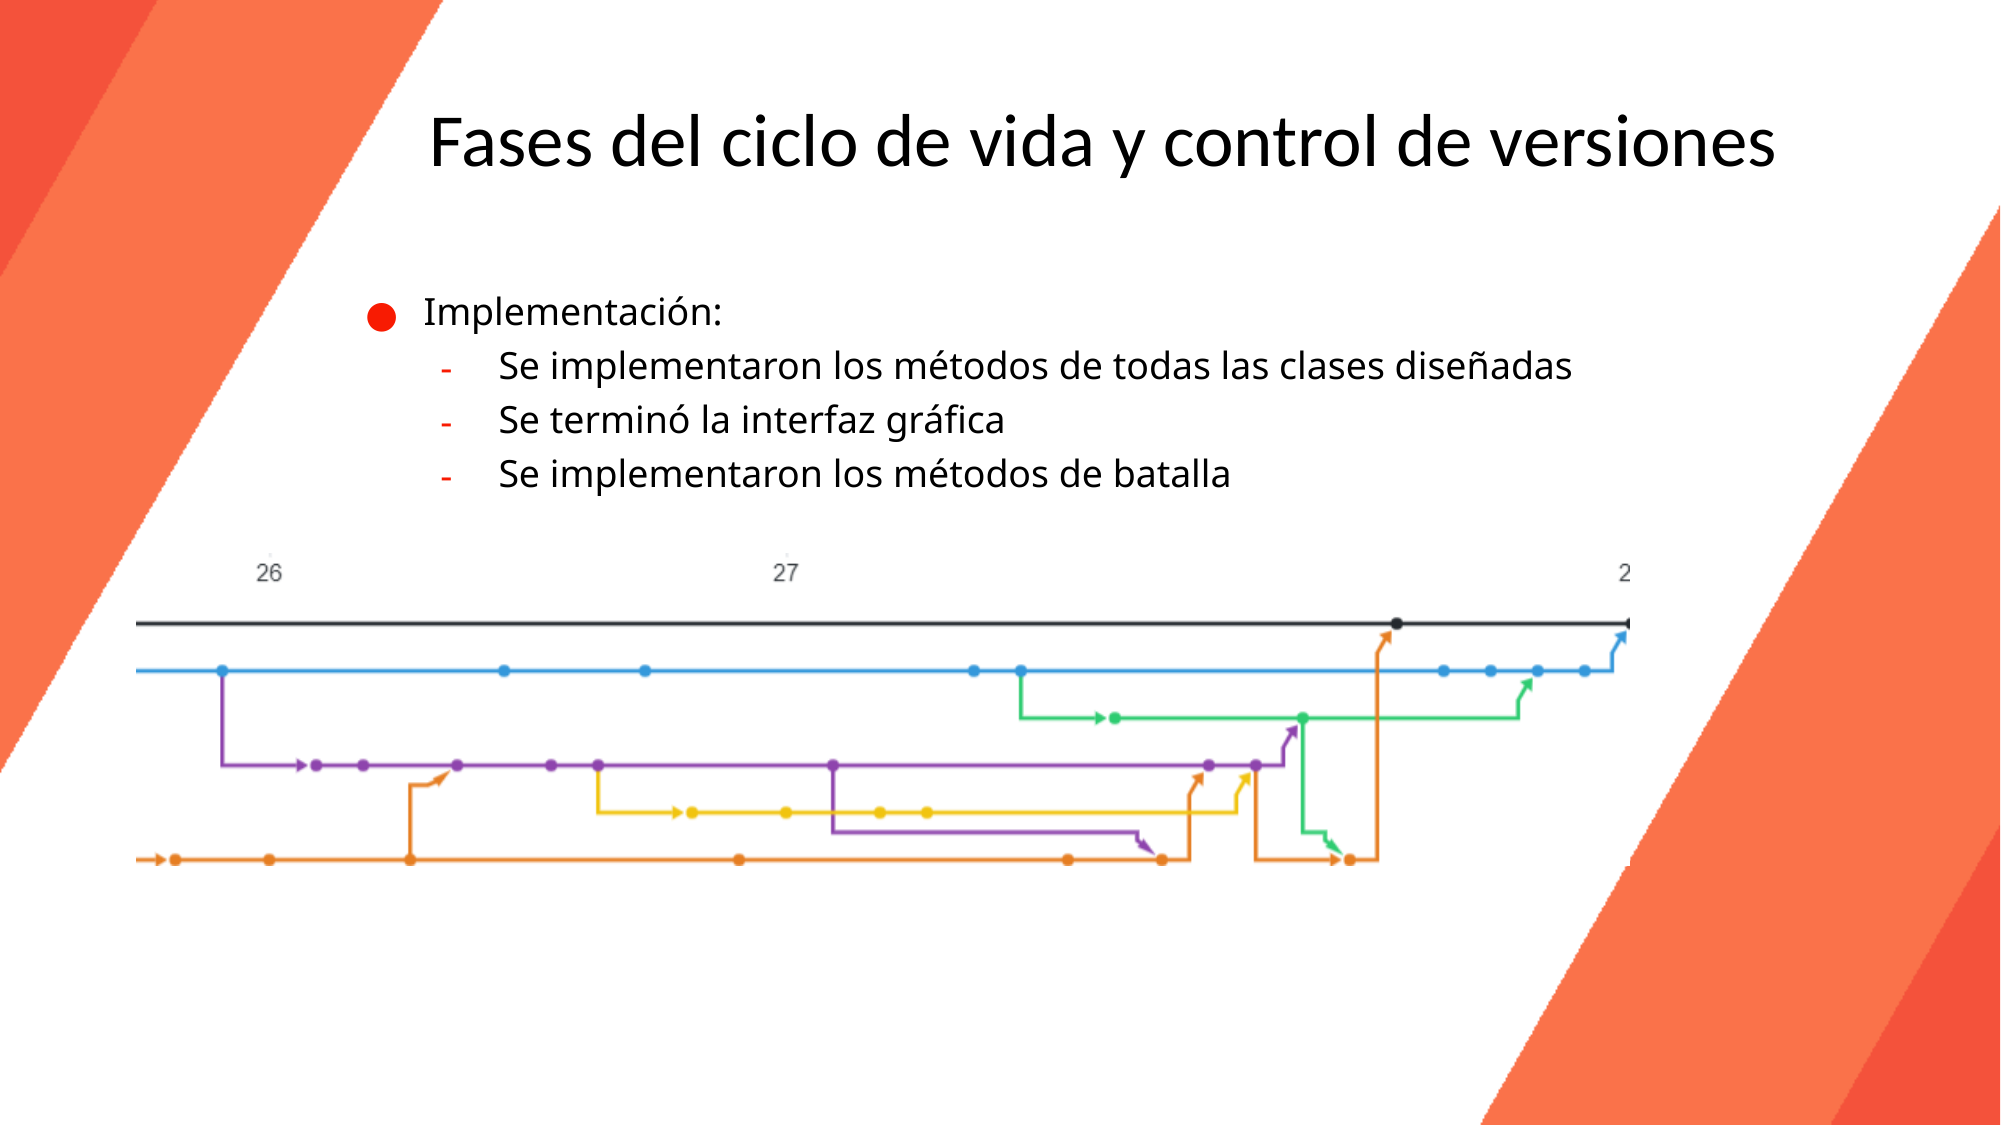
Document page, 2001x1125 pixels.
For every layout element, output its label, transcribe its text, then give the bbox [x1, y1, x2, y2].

title Fases del ciclo de vida y control de versiones [362, 58, 1846, 228]
list Implementación: Se implementaron los métodos de todas las clases diseñadas Se terminó la interfaz gráfica Se implementaron los métodos de batalla [258, 271, 1742, 1125]
picture [0, 0, 2001, 1125]
